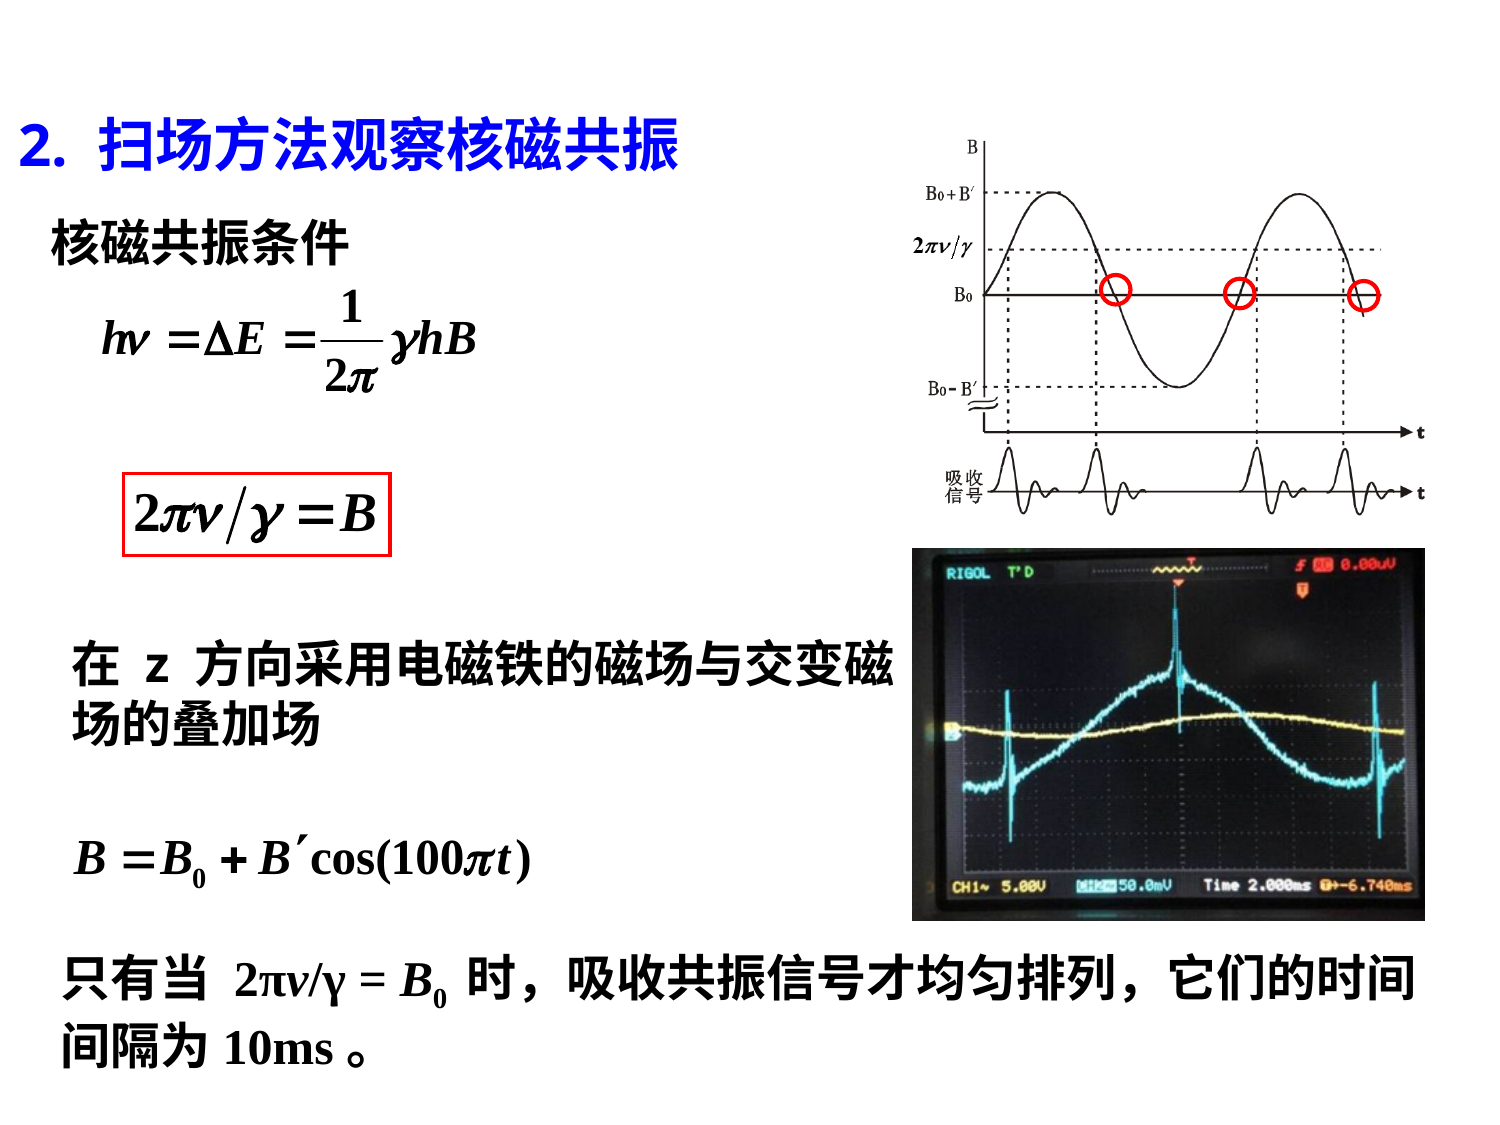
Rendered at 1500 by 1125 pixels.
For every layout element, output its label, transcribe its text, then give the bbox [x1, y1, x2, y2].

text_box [93, 272, 485, 404]
picture [909, 137, 1425, 516]
picture [912, 548, 1425, 921]
text_box 2. 扫场方法观察核磁共振 [3, 100, 761, 185]
text_box 核磁共振条件 [35, 203, 383, 279]
text_box 只有当 2πν/γ = B0 时，吸收共振信号才均匀排列，它们的时间间隔为10ms。 [45, 938, 1450, 1082]
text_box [64, 819, 541, 900]
text_box 在 z 方向采用电磁铁的磁场与交变磁场的叠加场 [57, 624, 912, 760]
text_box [124, 474, 389, 555]
